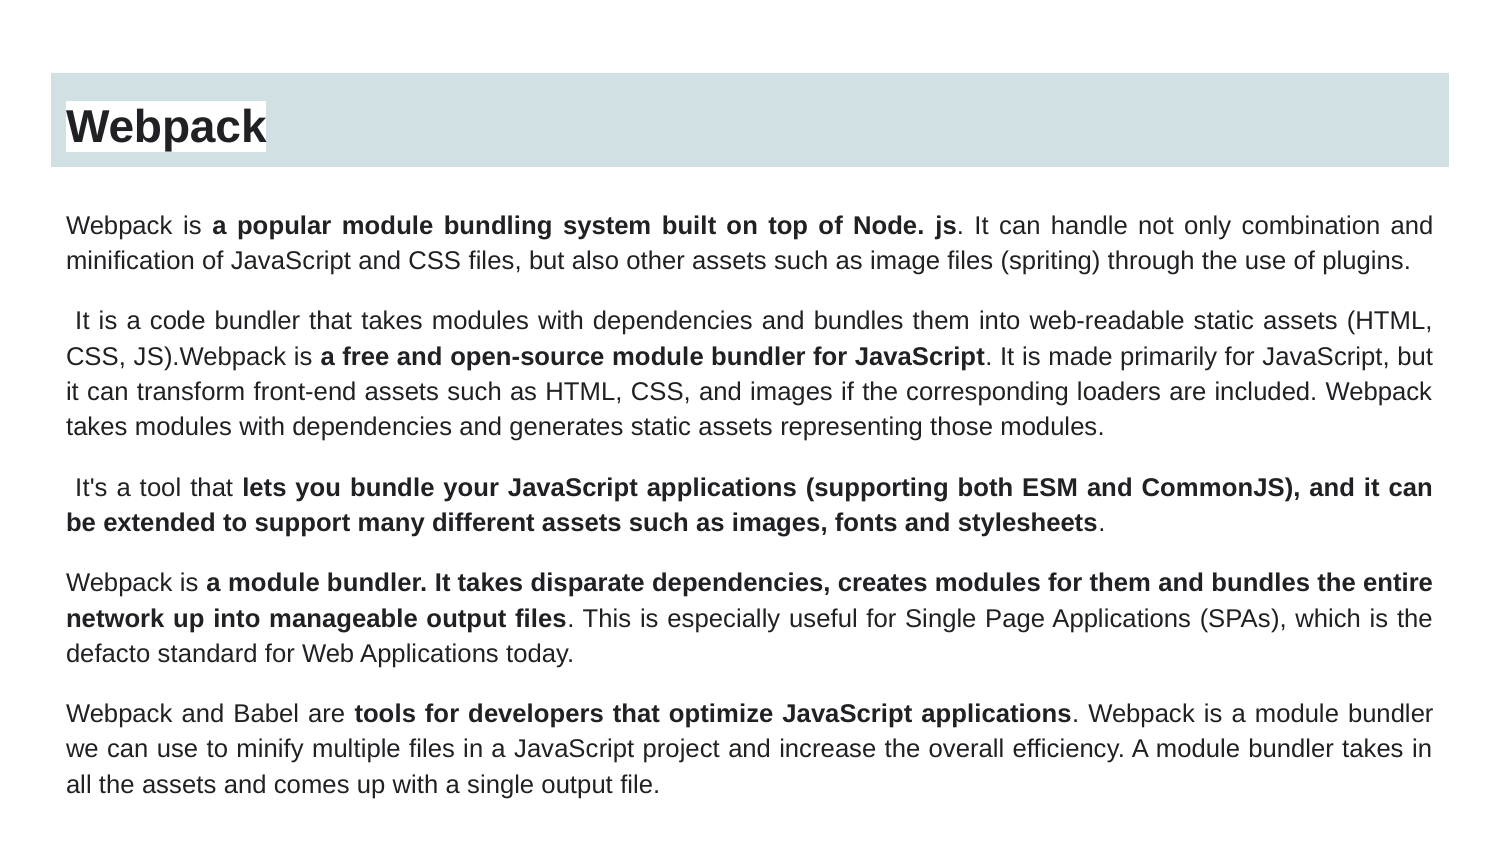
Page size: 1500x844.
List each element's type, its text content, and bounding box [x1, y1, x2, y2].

list Webpack is a popular module bundling system built on top of Node. js. It can handle not only combination and minification of JavaScript and CSS files, but also other assets such as image files (spriting) through the use of plugins. It is a code bundler that takes modules with dependencies and bundles them into web-readable static assets (HTML, CSS, JS).Webpack is a free and open-source module bundler for JavaScript. It is made primarily for JavaScript, but it can transform front-end assets such as HTML, CSS, and images if the corresponding loaders are included. Webpack takes modules with dependencies and generates static assets representing those modules. It's a tool that lets you bundle your JavaScript applications (supporting both ESM and CommonJS), and it can be extended to support many different assets such as images, fonts and stylesheets. Webpack is a module bundler. It takes disparate dependencies, creates modules for them and bundles the entire network up into manageable output files. This is especially useful for Single Page Applications (SPAs), which is the defacto standard for Web Applications today. Webpack and Babel are tools for developers that optimize JavaScript applications. Webpack is a module bundler we can use to minify multiple files in a JavaScript project and increase the overall efficiency. A module bundler takes in all the assets and comes up with a single output file. [51, 189, 1449, 750]
title Webpack [51, 72, 1449, 167]
